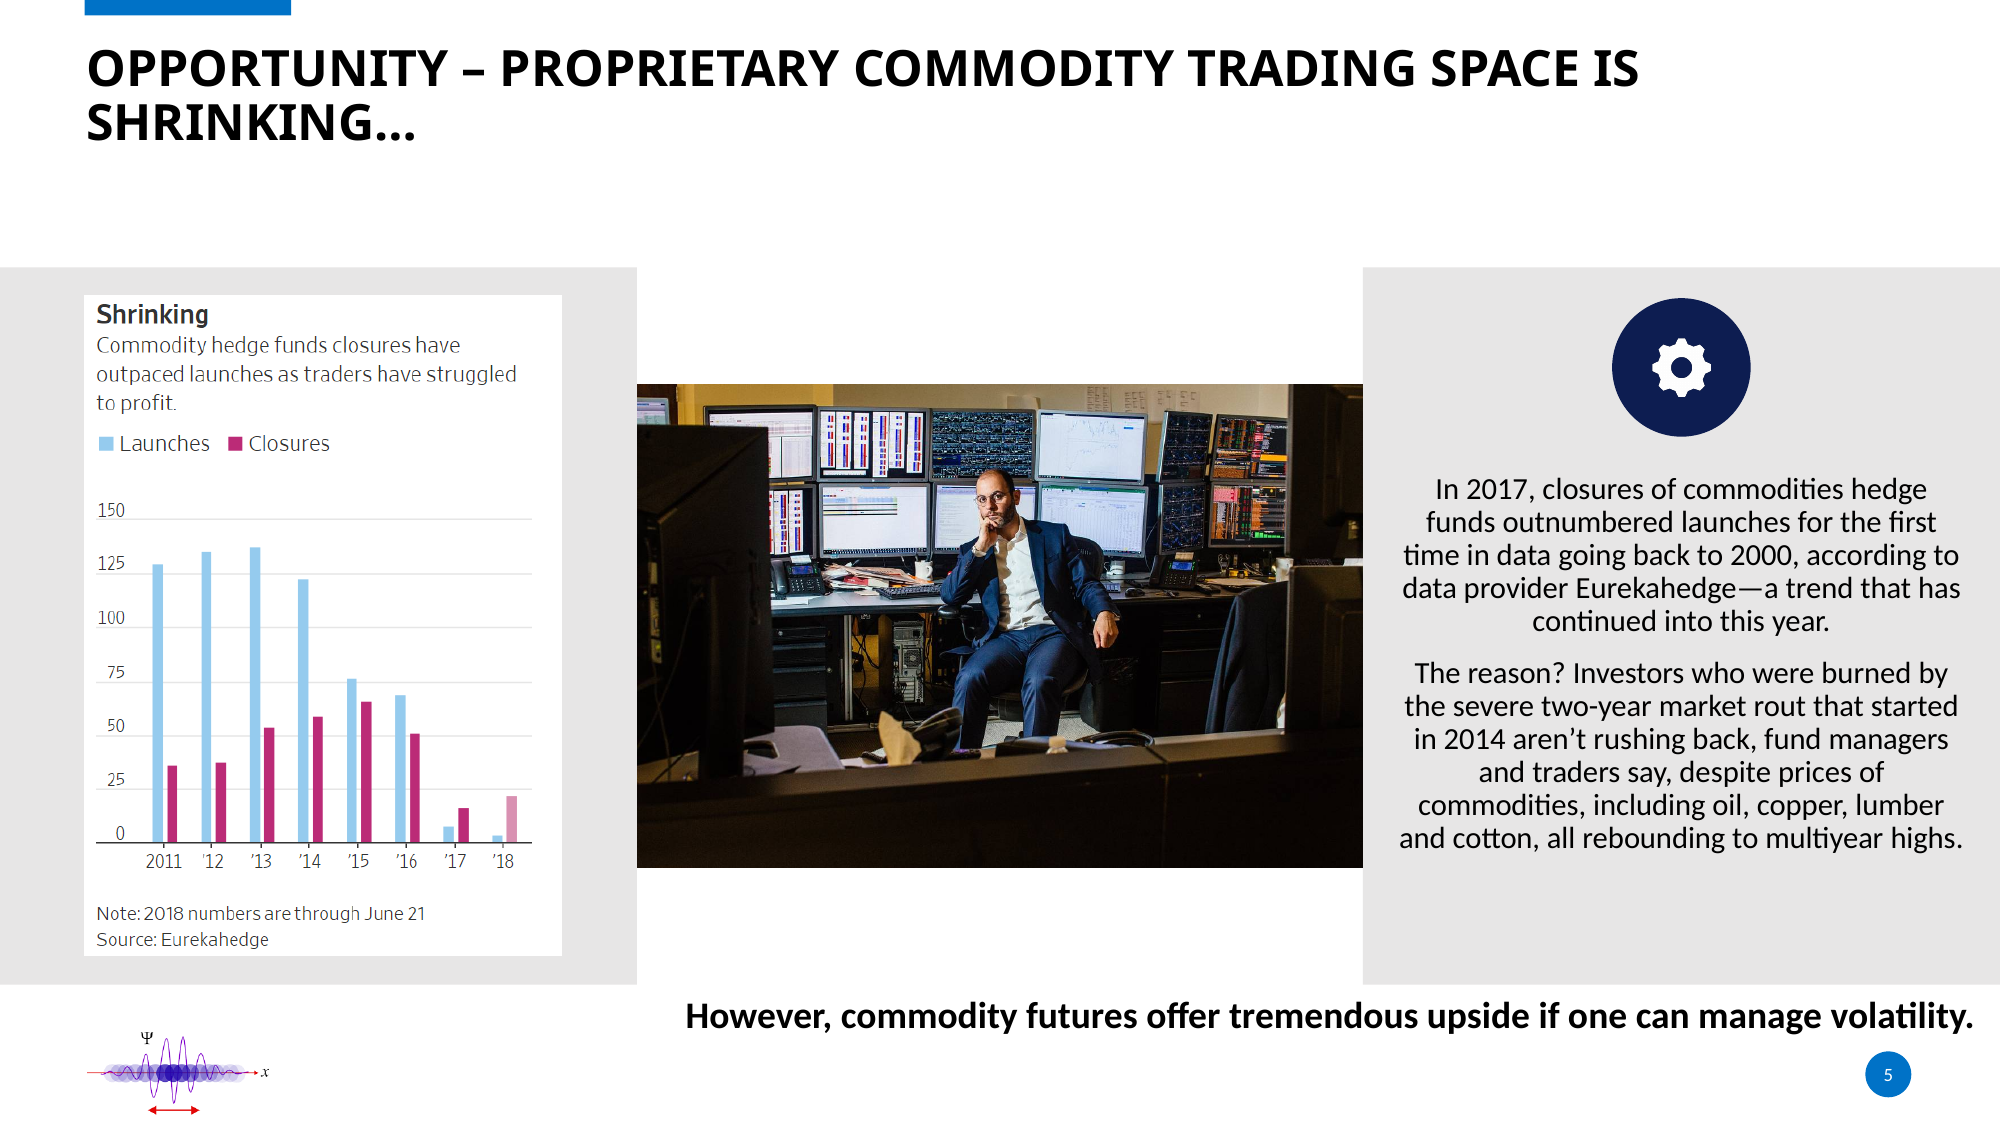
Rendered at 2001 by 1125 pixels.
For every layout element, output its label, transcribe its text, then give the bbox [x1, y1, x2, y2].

list In 2017, closures of commodities hedge funds outnumbered launches for the first time in data going back to 2000, according to data provider Eurekahedge—a trend that has continued into this year. The reason? Investors who were burned by the severe two-year market rout that started in 2014 aren’t rushing back, fund managers and traders say, despite prices of commodities, including oil, copper, lumber and cotton, all rebounding to multiyear highs. [1398, 473, 1964, 885]
picture [87, 1026, 269, 1116]
picture [1640, 326, 1723, 409]
picture [636, 384, 1363, 868]
picture [84, 295, 562, 957]
title OPPORTUNITY – proprietary commodity trading space is shrinking… [86, 0, 1916, 151]
text_box However, commodity futures offer tremendous upside if one can manage volatility. [670, 983, 2000, 1089]
